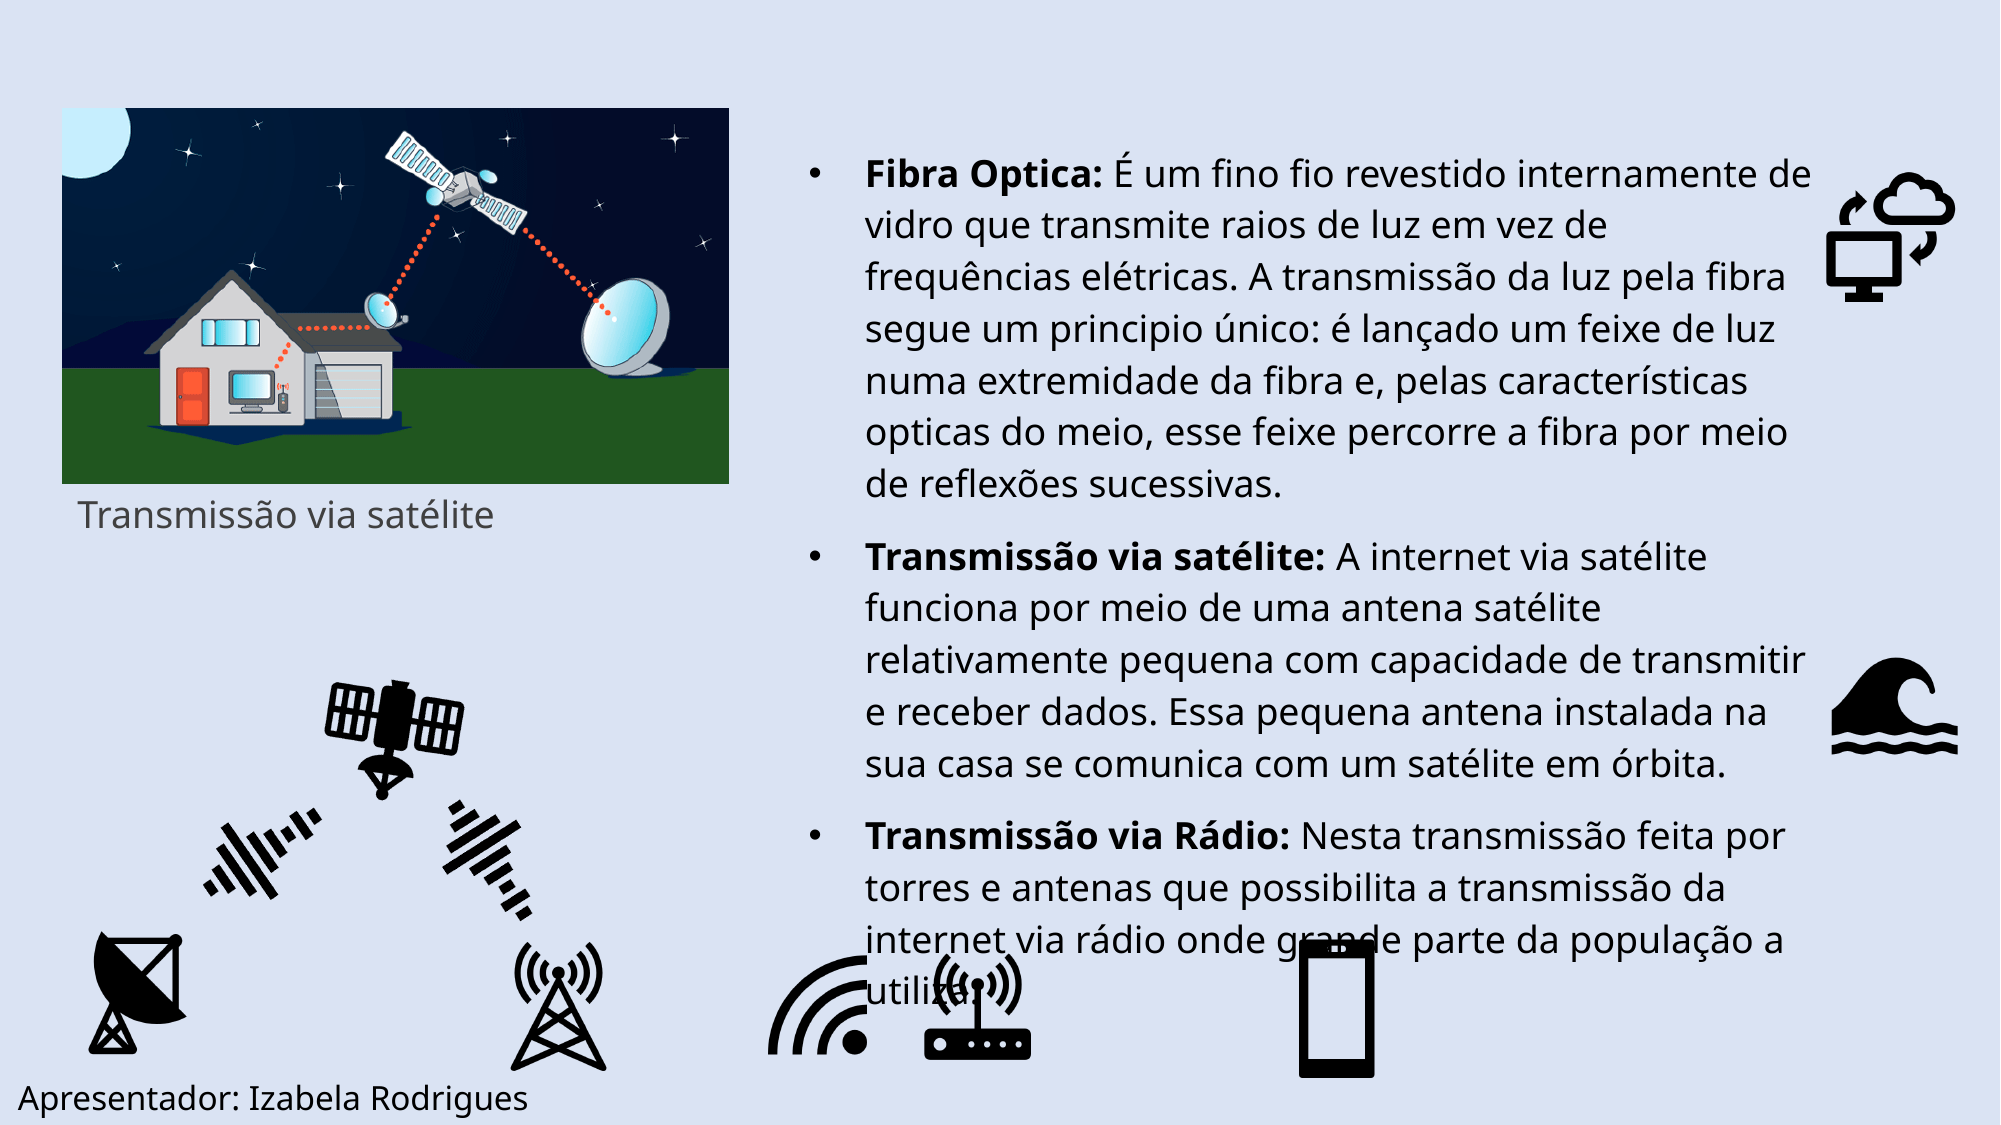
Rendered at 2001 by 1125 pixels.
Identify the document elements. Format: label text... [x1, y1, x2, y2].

picture [1819, 630, 1970, 781]
picture [1815, 162, 1966, 313]
picture [62, 621, 633, 1082]
text_box Transmissão via satélite [62, 484, 709, 544]
picture [62, 108, 729, 484]
picture [902, 931, 1053, 1082]
picture [743, 930, 894, 1081]
list Fibra Optica: É um fino fio revestido internamente de vidro que transmite raios de luz em vez de frequências elétricas. A transmissão da luz pela fibra segue um principio único: é lançado um feixe de luz numa extremidade da fibra e, pelas características opticas do meio, esse feixe percorre a fibra por meio de reflexões sucessivas. Transmissão via satélite: A internet via satélite funciona por meio de uma antena satélite relativamente pequena com capacidade de transmitir e receber dados. Essa pequena antena instalada na sua casa se comunica com um satélite em órbita. Transmissão via Rádio: Nesta transmissão feita por torres e antenas que possibilita a transmissão da internet via rádio onde grande parte da população a utiliza. [783, 135, 1891, 1125]
text_box Apresentador: Izabela Rodrigues [3, 1069, 562, 1125]
picture [1261, 933, 1412, 1084]
